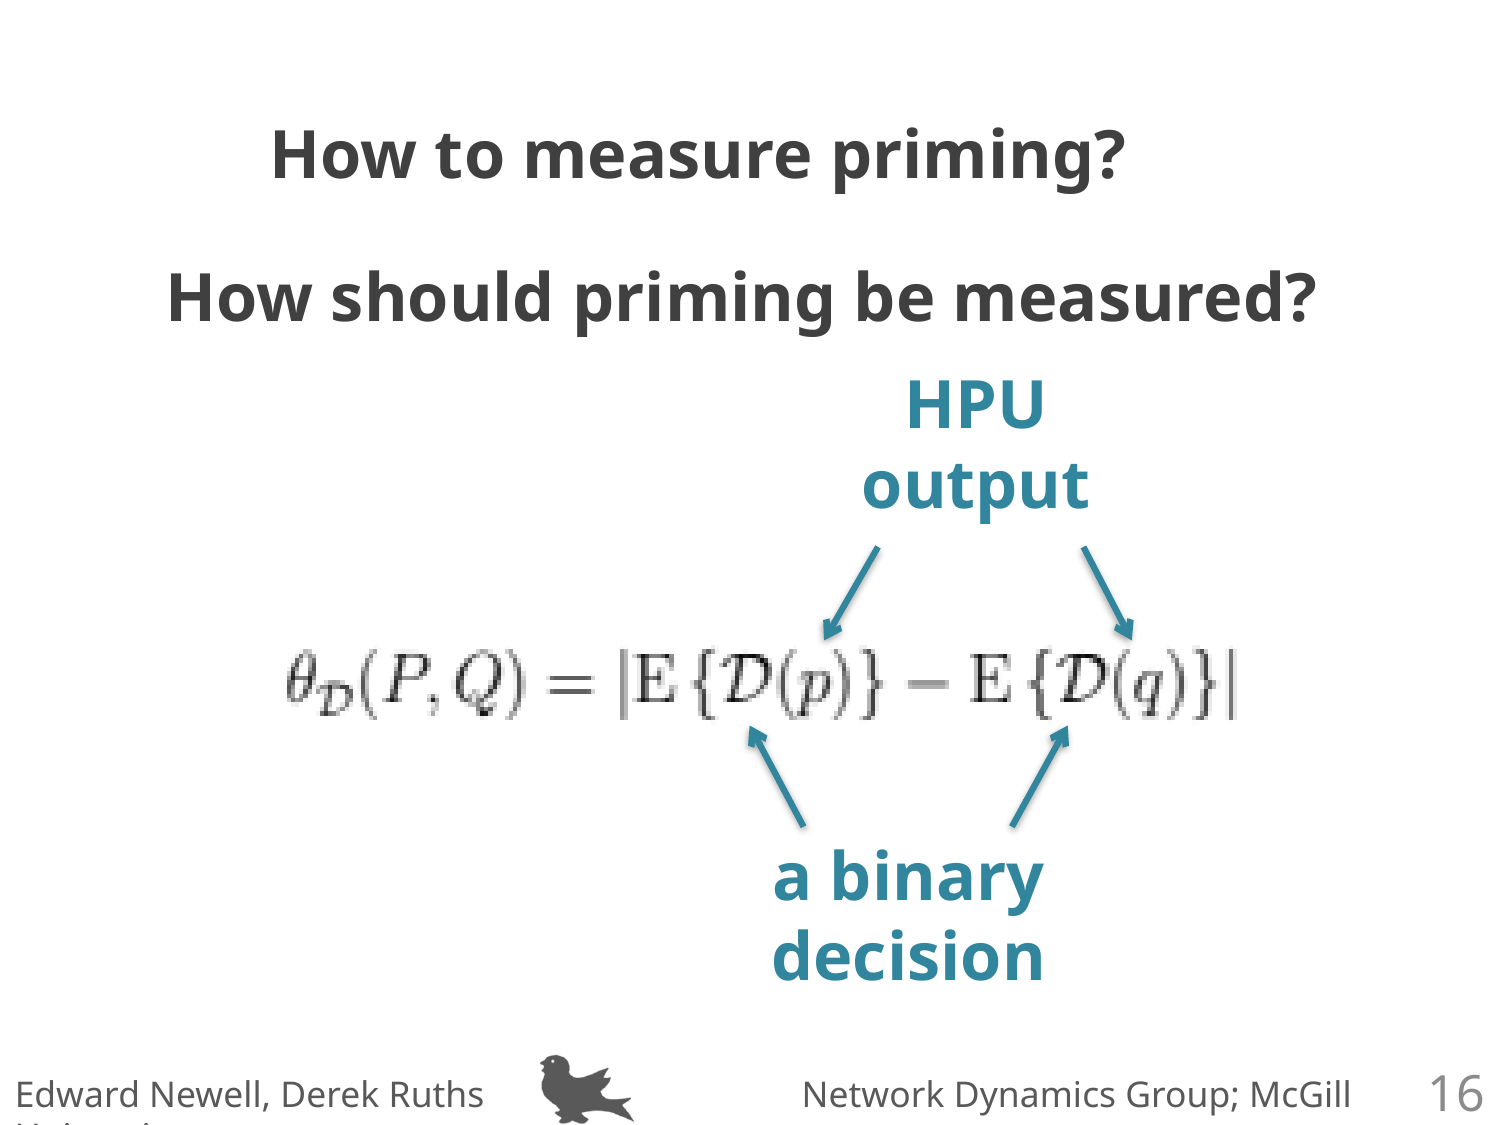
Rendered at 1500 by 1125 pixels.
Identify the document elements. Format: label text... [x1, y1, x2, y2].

picture [271, 632, 1246, 726]
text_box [1083, 546, 1132, 641]
slide_number 15 [1400, 1065, 1500, 1125]
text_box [749, 725, 804, 827]
text_box a binary decision [749, 826, 1068, 1002]
text_box How should priming be measured? [150, 246, 1375, 342]
text_box hpu output [817, 354, 1136, 529]
text_box How to measure priming? [254, 104, 1330, 200]
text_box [1011, 725, 1068, 827]
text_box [823, 546, 879, 641]
